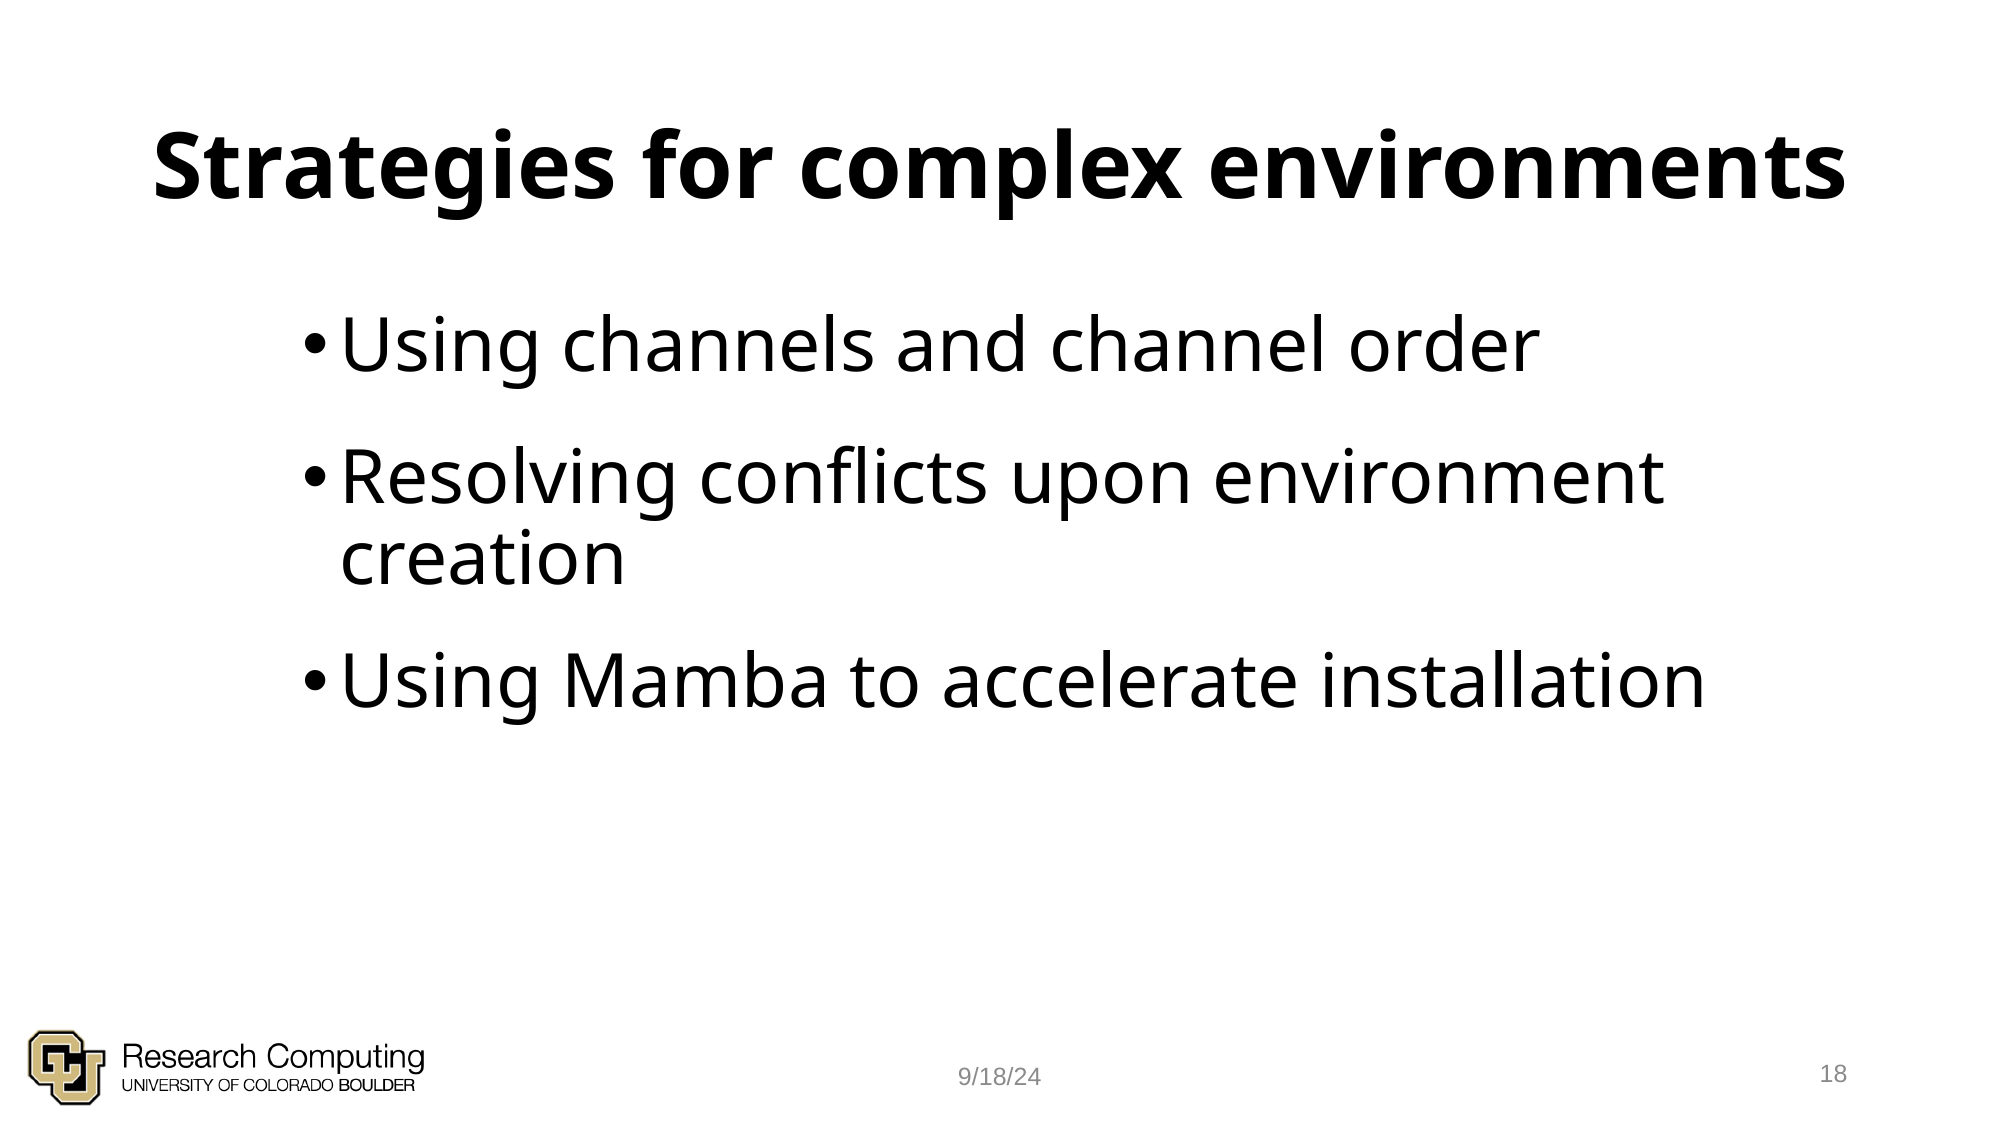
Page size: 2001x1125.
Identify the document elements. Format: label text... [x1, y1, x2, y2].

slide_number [774, 1045, 1225, 1105]
picture [0, 1024, 775, 1121]
title Strategies for complex environments [137, 59, 1951, 278]
list Using channels and channel order Resolving conflicts upon environment creation Using Mamba to accelerate installation [137, 299, 1863, 845]
slide_number 18 [1412, 1042, 1863, 1103]
